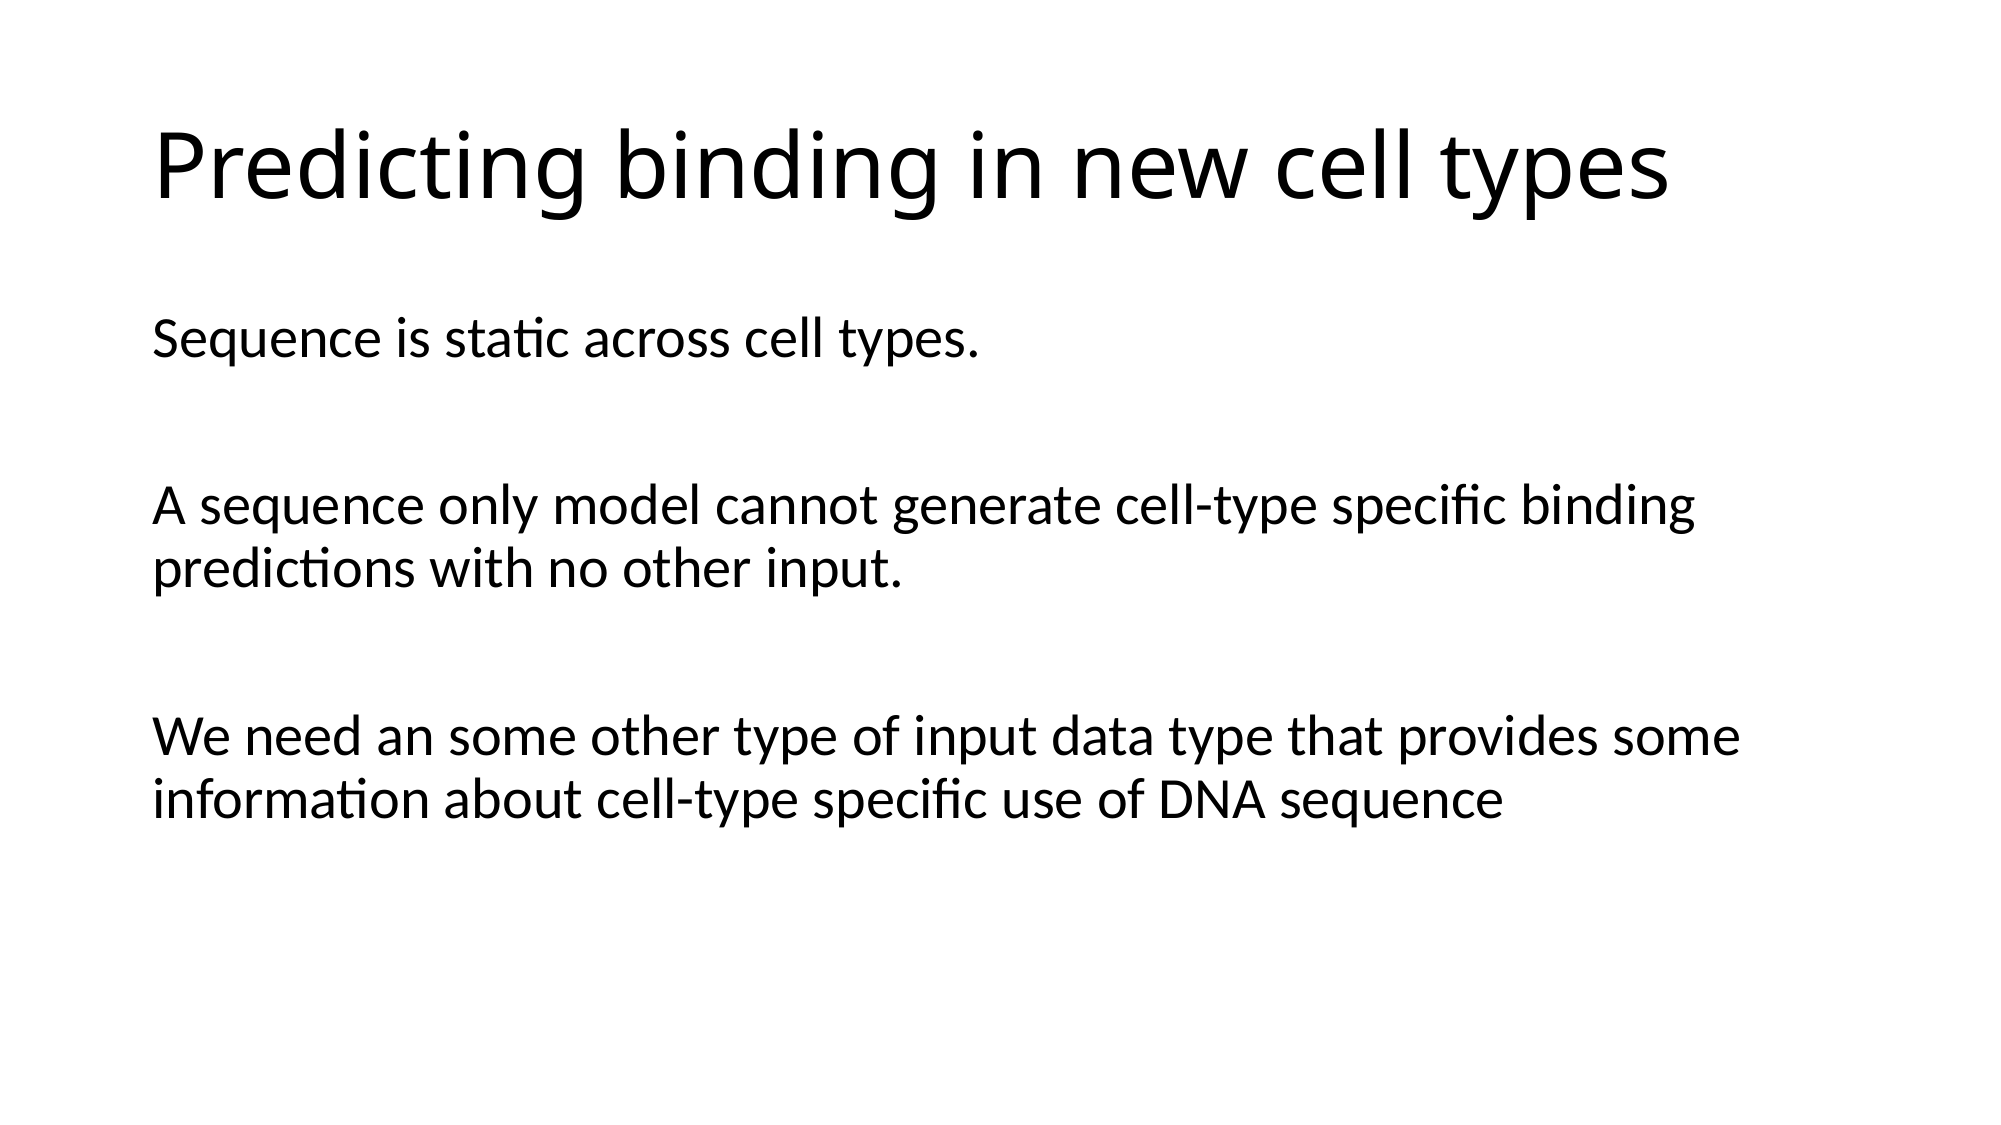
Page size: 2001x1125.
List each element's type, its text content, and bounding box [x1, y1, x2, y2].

title Predicting binding in new cell types [137, 59, 1863, 278]
list Sequence is static across cell types. A sequence only model cannot generate cell-type specific binding predictions with no other input. We need an some other type of input data type that provides some information about cell-type specific use of DNA sequence [137, 299, 1863, 1014]
